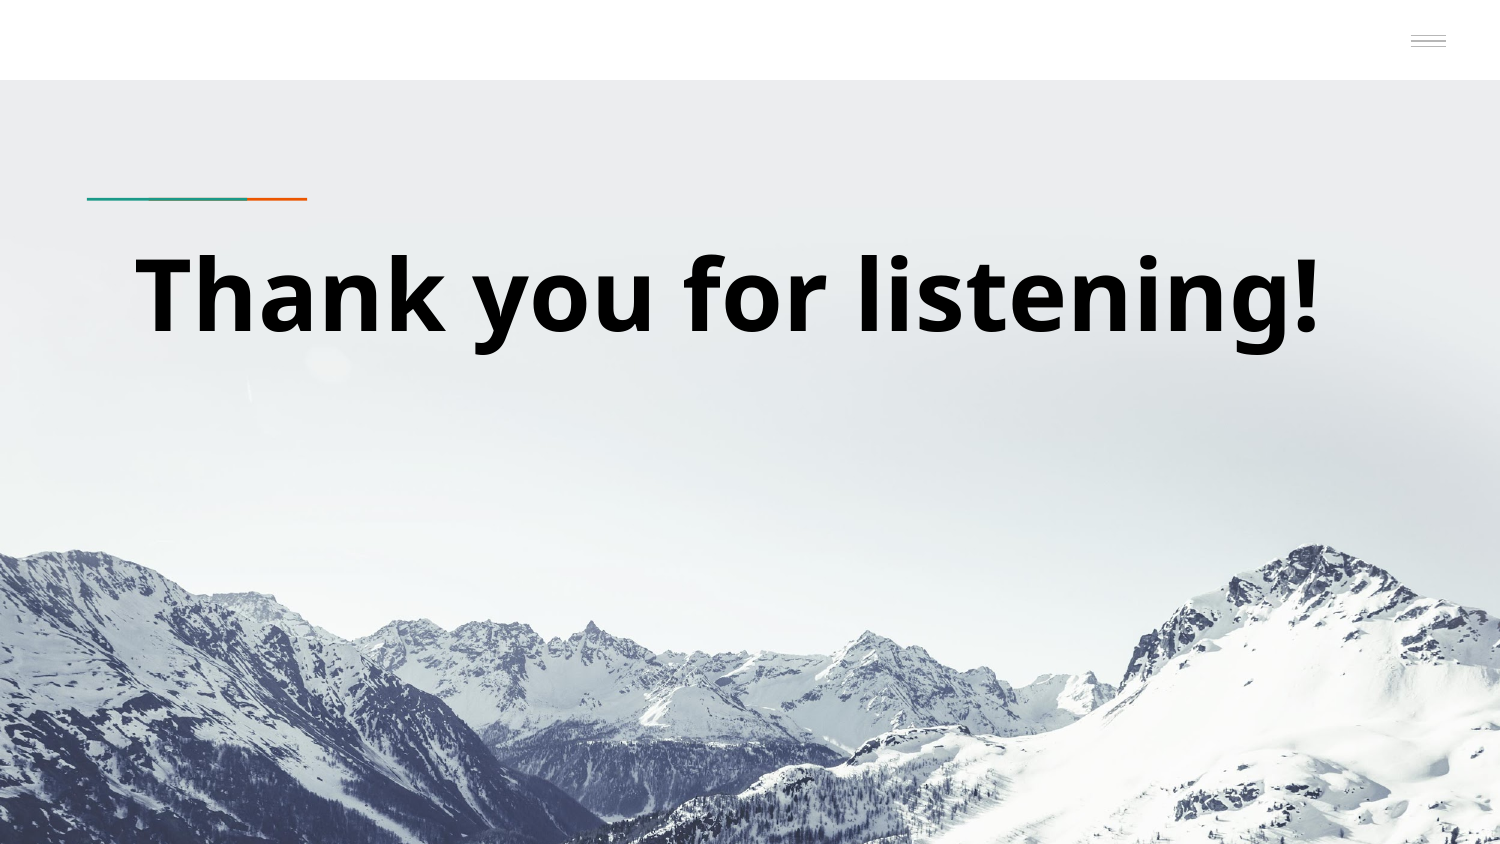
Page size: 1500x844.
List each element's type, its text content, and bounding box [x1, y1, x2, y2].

title Thank you for listening! [119, 216, 1381, 490]
picture [0, 80, 1500, 844]
